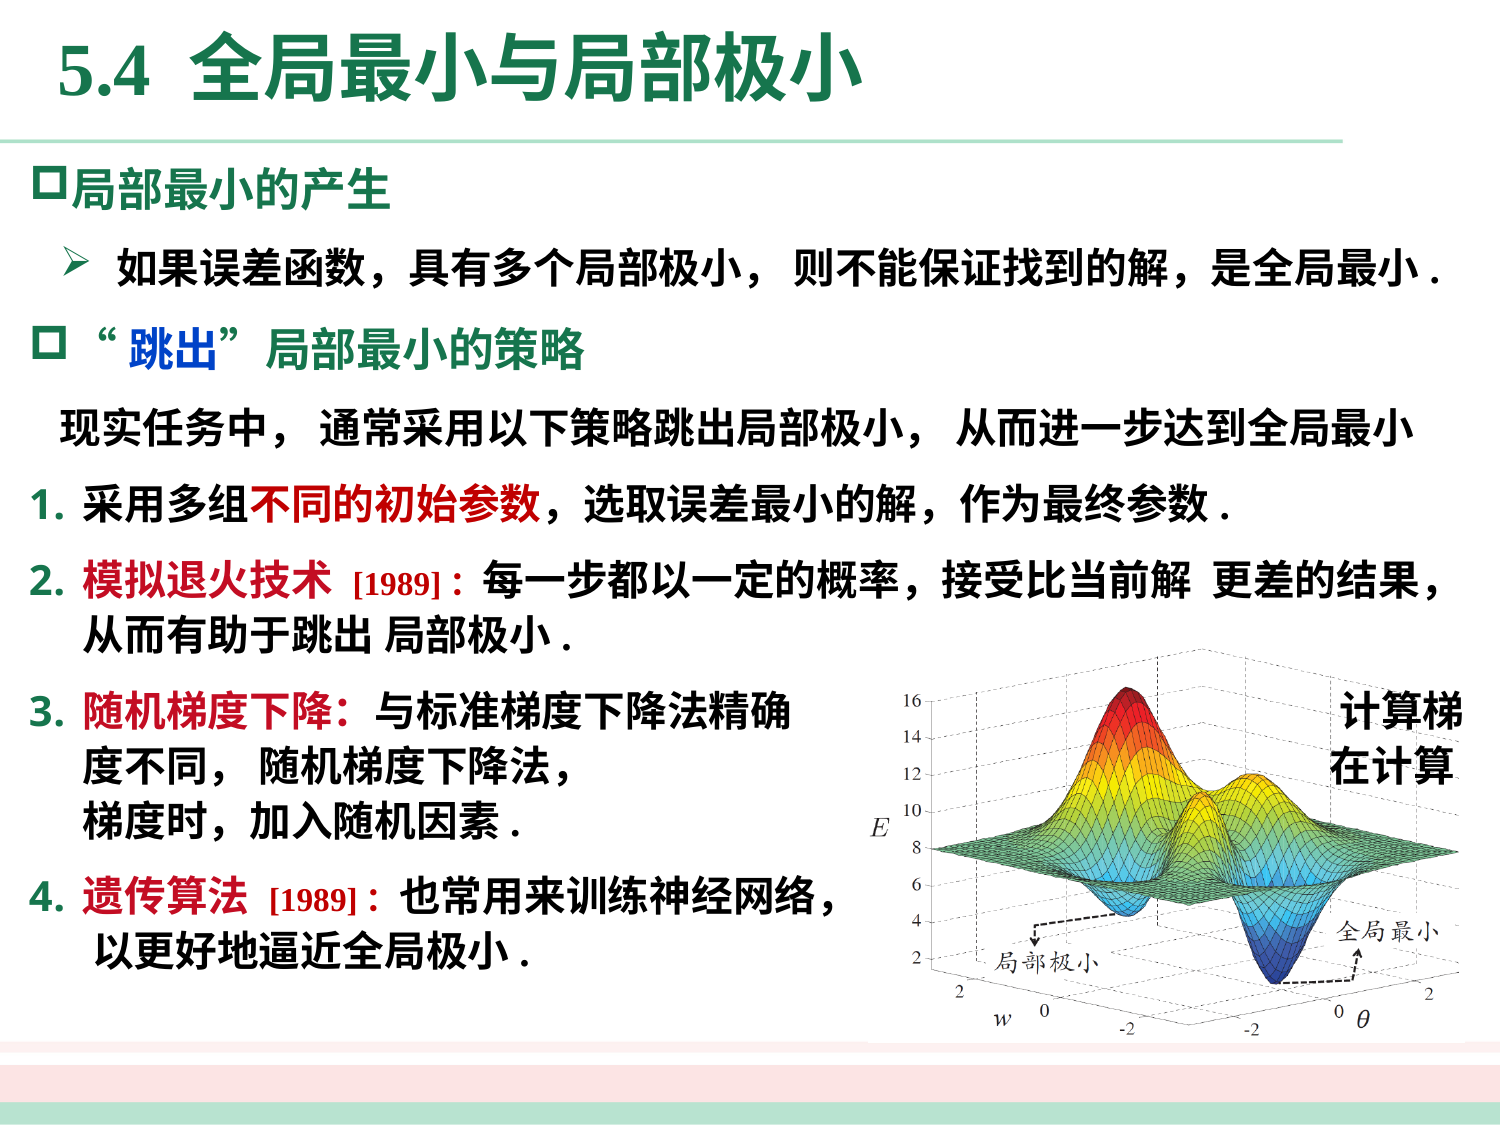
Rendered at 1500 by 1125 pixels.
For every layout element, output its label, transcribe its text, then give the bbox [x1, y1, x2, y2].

list 局部最小的产生 如果误差函数，具有多个局部极小， 则不能保证找到的解，是全局最小. [14, 147, 1500, 309]
picture [0, 0, 1500, 1125]
text_box “跳出”局部最小的策略 现实任务中， 通常采用以下策略跳出局部极小， 从而进一步达到全局最小 采用多组不同的初始参数，选取误差最小的解，作为最终参数. 模拟退火技术 [1989]：每一步都以一定的概率，接受比当前解 更差的结果， 从而有助于跳出 局部极小. 随机梯度下降：与标准梯度下降法精确 计算梯度不同， 随机梯度下降法， 在计算梯度时，加入随机因素. 遗传算法 [1989]：也常用来训练神经网络， 以更好地逼近全局极小. [14, 308, 1482, 983]
title 5.4 全局最小与局部极小 [42, 7, 1337, 135]
